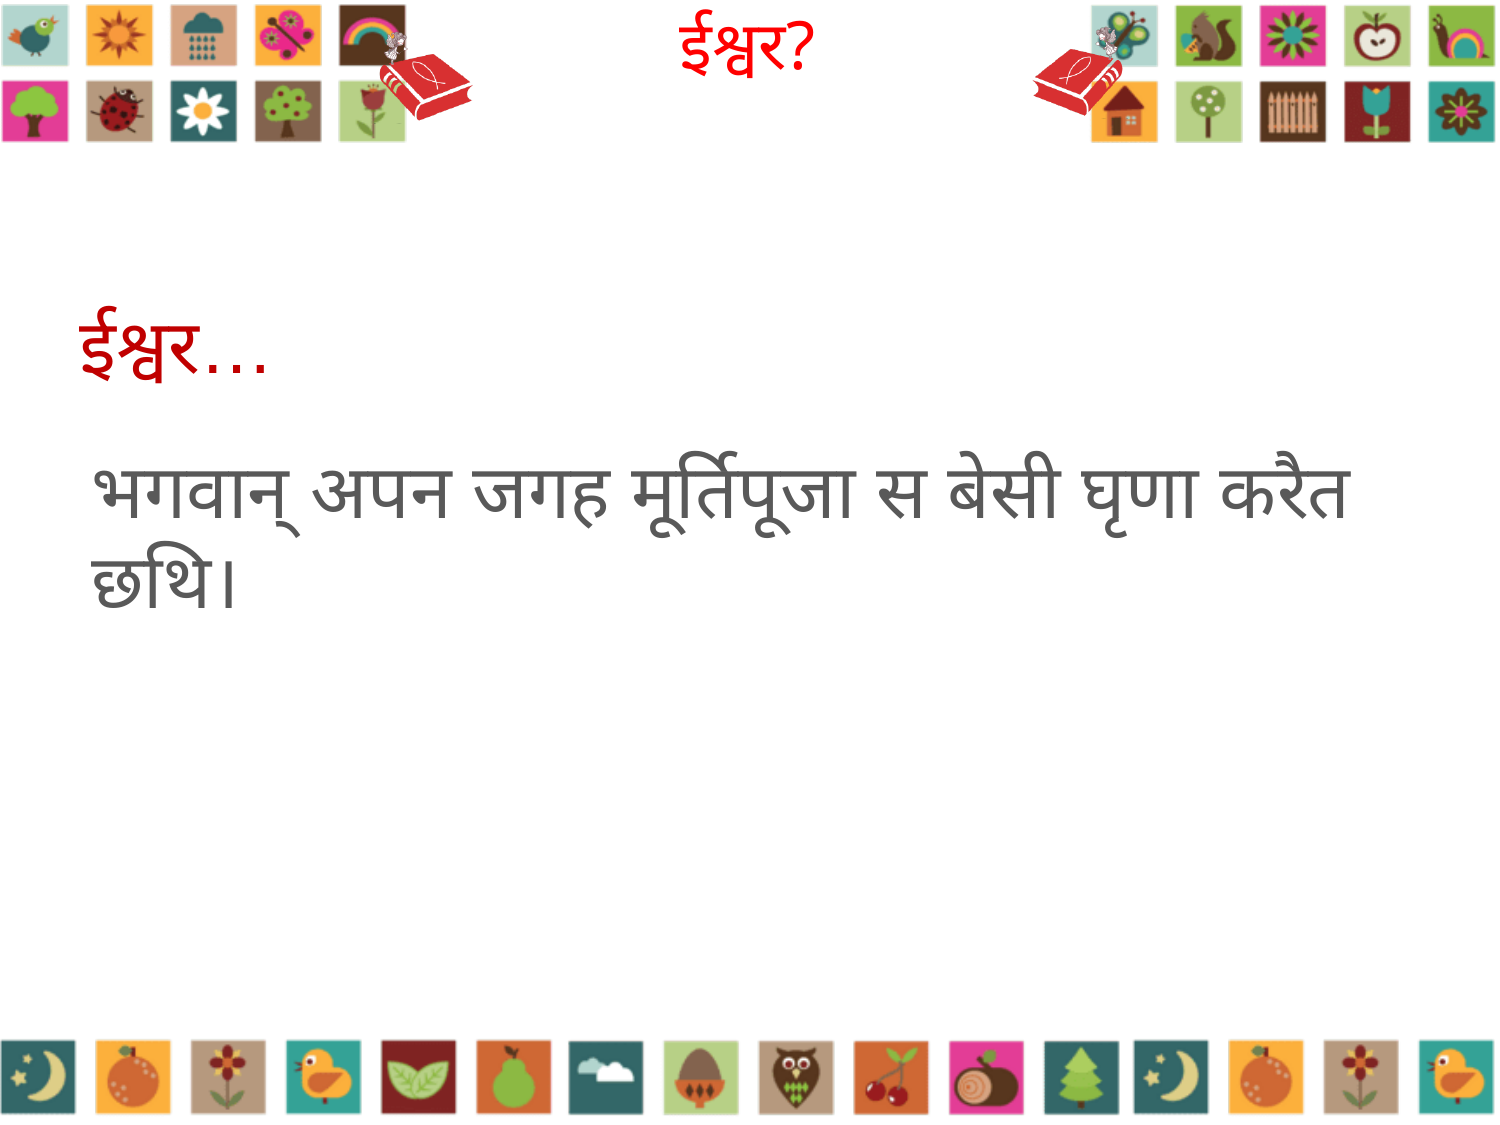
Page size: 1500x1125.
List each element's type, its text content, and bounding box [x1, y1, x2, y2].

picture [1000, 3, 1500, 150]
text_box ईश्वर? [414, 0, 1080, 91]
text_box ईश्वर… [64, 290, 1412, 396]
text_box भगवान् अपन जगह मूर्तिपूजा स बेसी घृणा करैत छथि। [76, 436, 1424, 722]
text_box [0, 1028, 1500, 1118]
picture [0, 3, 505, 150]
